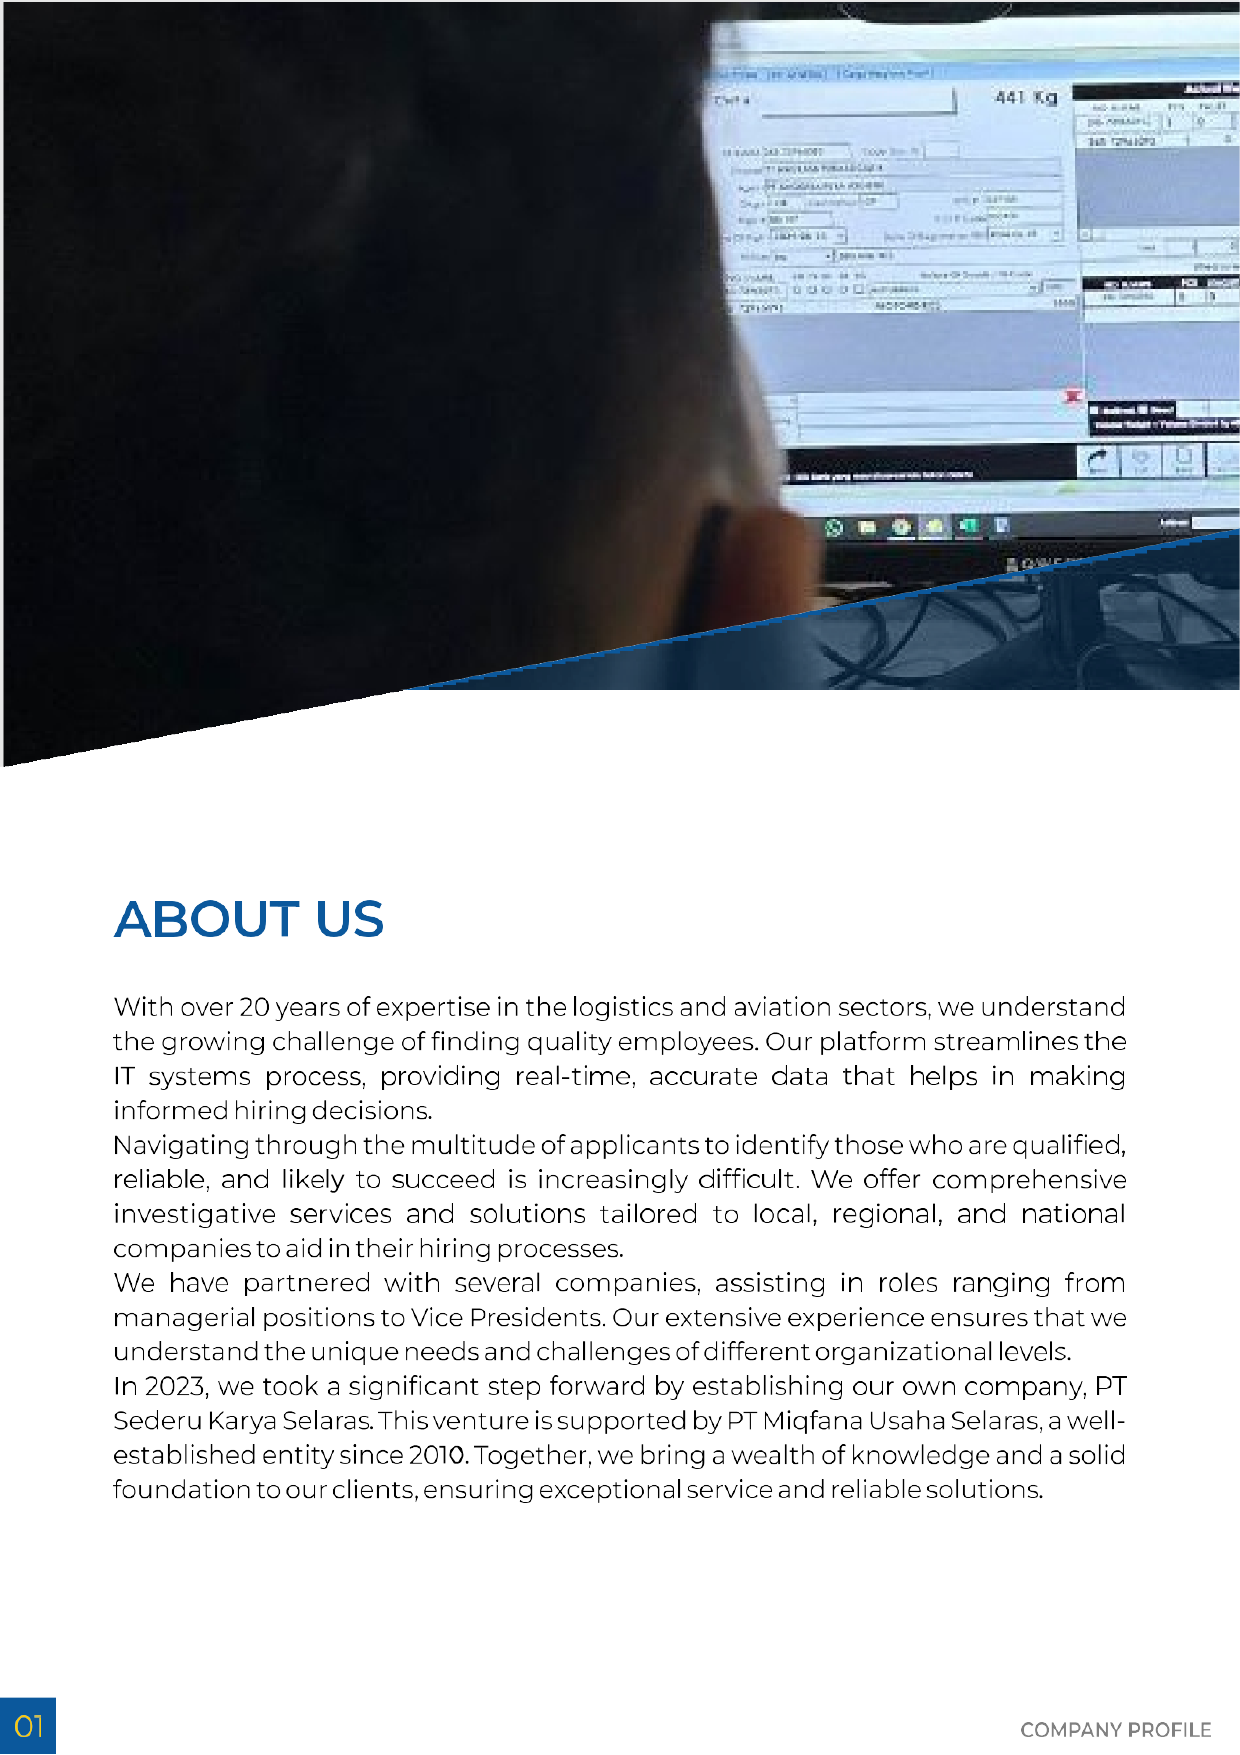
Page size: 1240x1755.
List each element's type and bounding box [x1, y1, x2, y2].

picture [1097, 1376, 1127, 1395]
text_box [222, 1168, 268, 1189]
text_box [1030, 1065, 1124, 1090]
text_box [382, 1065, 499, 1090]
text_box [290, 1203, 392, 1223]
text_box [114, 1099, 432, 1125]
text_box [283, 1168, 345, 1193]
picture [656, 1375, 843, 1400]
text_box [879, 1272, 938, 1292]
picture [539, 1168, 688, 1193]
text_box [114, 1237, 624, 1262]
text_box [992, 1065, 1013, 1085]
picture [556, 1272, 701, 1297]
text_box [392, 1168, 494, 1189]
picture [113, 996, 566, 1021]
text_box [1065, 1272, 1125, 1292]
text_box [469, 1203, 586, 1223]
text_box [600, 1203, 697, 1223]
picture [903, 1381, 955, 1395]
text_box [113, 1030, 1126, 1056]
picture [1020, 1722, 1211, 1737]
text_box [281, 907, 288, 937]
picture [716, 1272, 824, 1297]
picture [348, 1375, 644, 1400]
picture [145, 1375, 339, 1399]
text_box [115, 1341, 992, 1366]
text_box [120, 1066, 135, 1085]
text_box [834, 1203, 943, 1228]
picture [113, 1273, 154, 1292]
text_box [517, 1065, 635, 1089]
picture [509, 1168, 526, 1188]
text_box [864, 1168, 921, 1189]
text_box [115, 1168, 210, 1192]
text_box [841, 1272, 862, 1292]
text_box [754, 1203, 817, 1227]
text_box [407, 1203, 454, 1223]
text_box [384, 1272, 439, 1292]
text_box [910, 1065, 977, 1090]
text_box [113, 1479, 1043, 1504]
text_box [965, 1381, 1086, 1400]
text_box [115, 1306, 1126, 1331]
text_box [999, 1341, 1071, 1361]
picture [266, 1070, 366, 1090]
text_box [772, 1065, 827, 1085]
picture [355, 1171, 381, 1189]
picture [811, 1169, 852, 1188]
text_box [170, 1272, 229, 1292]
picture [574, 996, 1124, 1021]
picture [114, 1203, 275, 1228]
text_box [113, 1444, 1124, 1469]
text_box [317, 900, 384, 937]
text_box [149, 1067, 251, 1090]
text_box [0, 0, 1240, 768]
text_box [958, 1203, 1005, 1223]
text_box [853, 1381, 894, 1395]
text_box [842, 1065, 895, 1085]
text_box [115, 1134, 1126, 1159]
text_box [112, 900, 267, 937]
text_box [650, 1068, 757, 1085]
text_box [1022, 1203, 1124, 1223]
text_box [0, 1697, 57, 1755]
picture [933, 1168, 1126, 1193]
picture [712, 1205, 738, 1223]
text_box [953, 1272, 1050, 1297]
text_box [455, 1272, 540, 1292]
text_box [113, 1410, 1125, 1435]
text_box [699, 1168, 799, 1189]
picture [245, 1272, 369, 1297]
text_box [269, 901, 300, 907]
text_box [115, 1376, 136, 1395]
